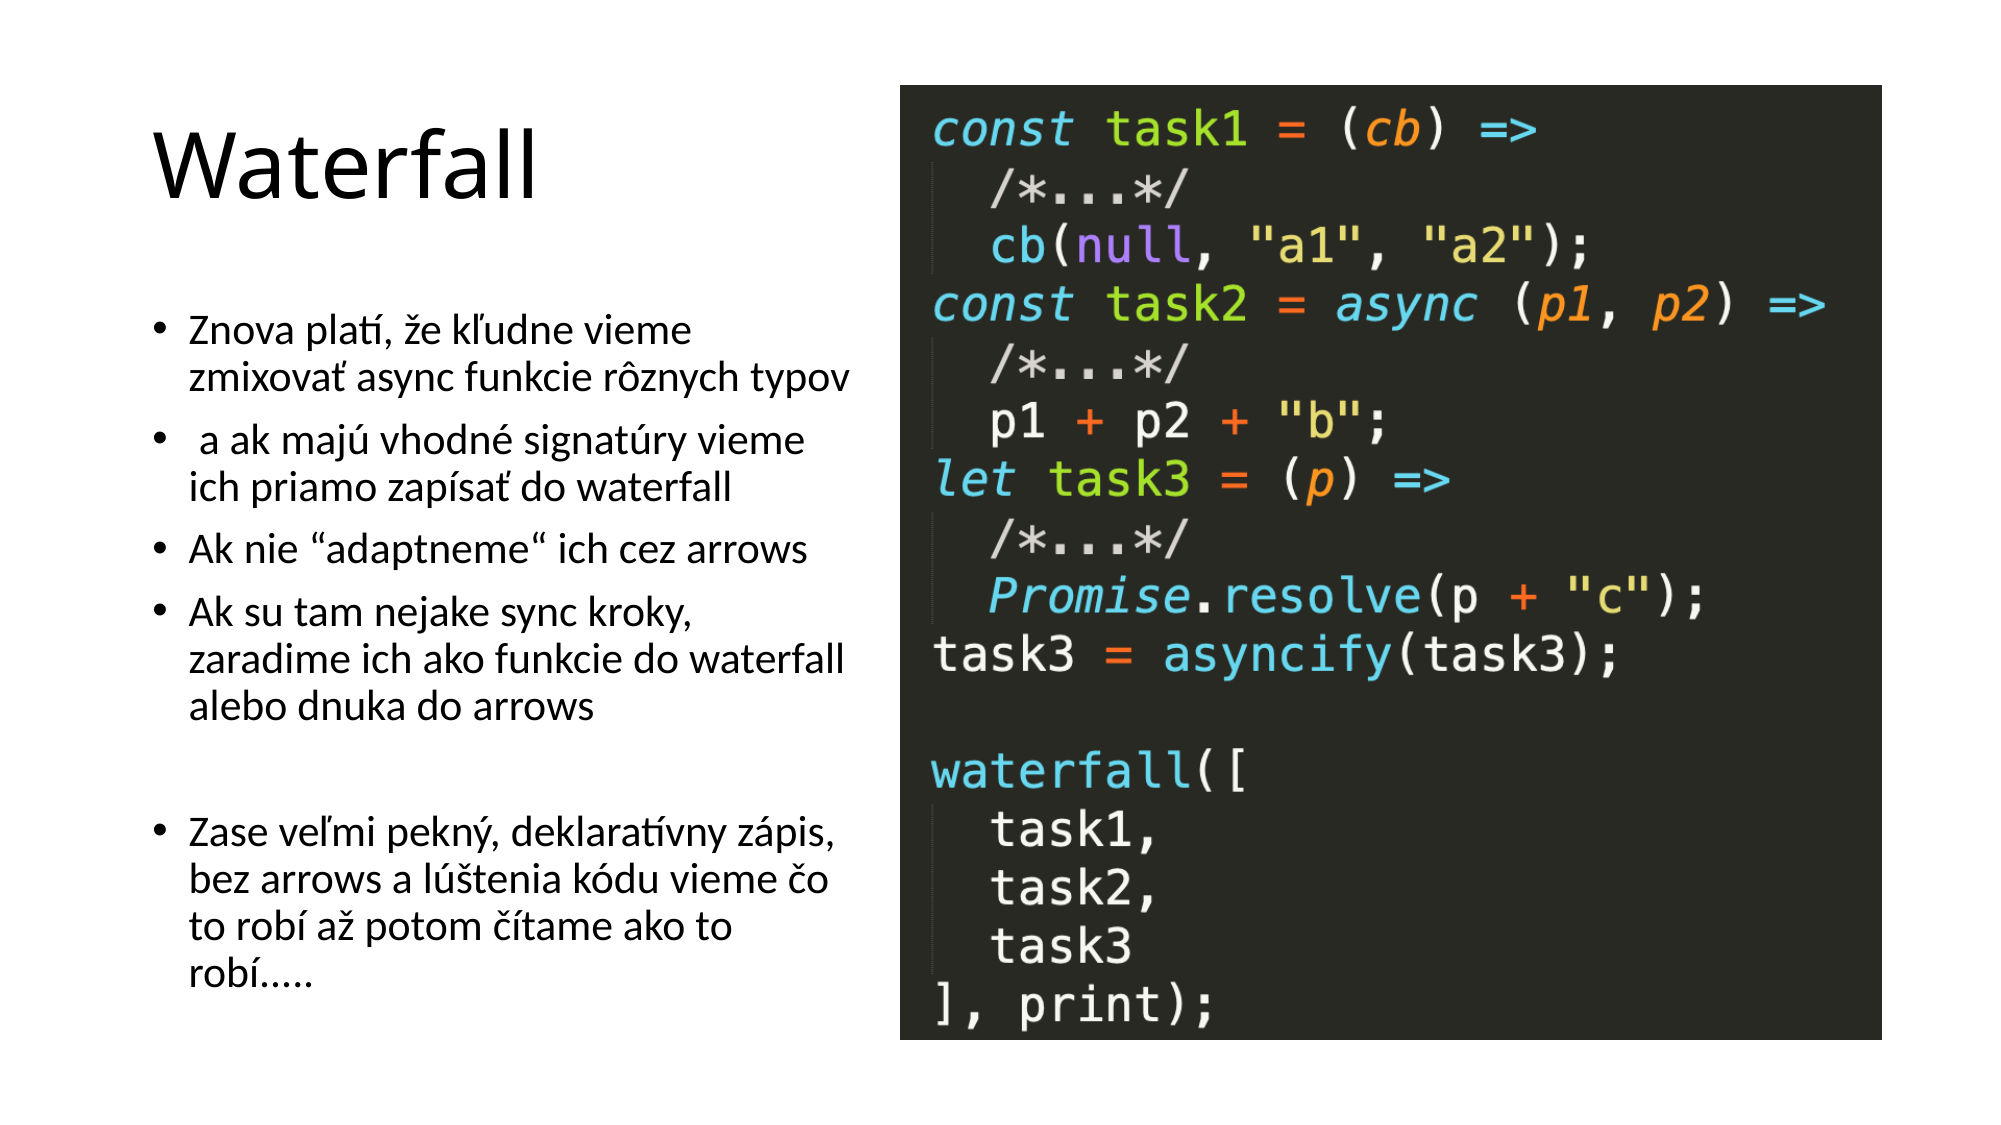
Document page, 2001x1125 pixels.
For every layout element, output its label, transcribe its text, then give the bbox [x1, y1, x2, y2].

list Znova platí, že kľudne vieme zmixovať async funkcie rôznych typov a ak majú vhodné signatúry vieme ich priamo zapísať do waterfall Ak nie “adaptneme“ ich cez arrows Ak su tam nejake sync kroky, zaradime ich ako funkcie do waterfall alebo dnuka do arrows Zase veľmi pekný, deklaratívny zápis, bez arrows a lúštenia kódu vieme čo to robí až potom čítame ako to robí..... [137, 299, 873, 1014]
picture [900, 85, 1882, 1040]
title Waterfall [137, 59, 1863, 278]
